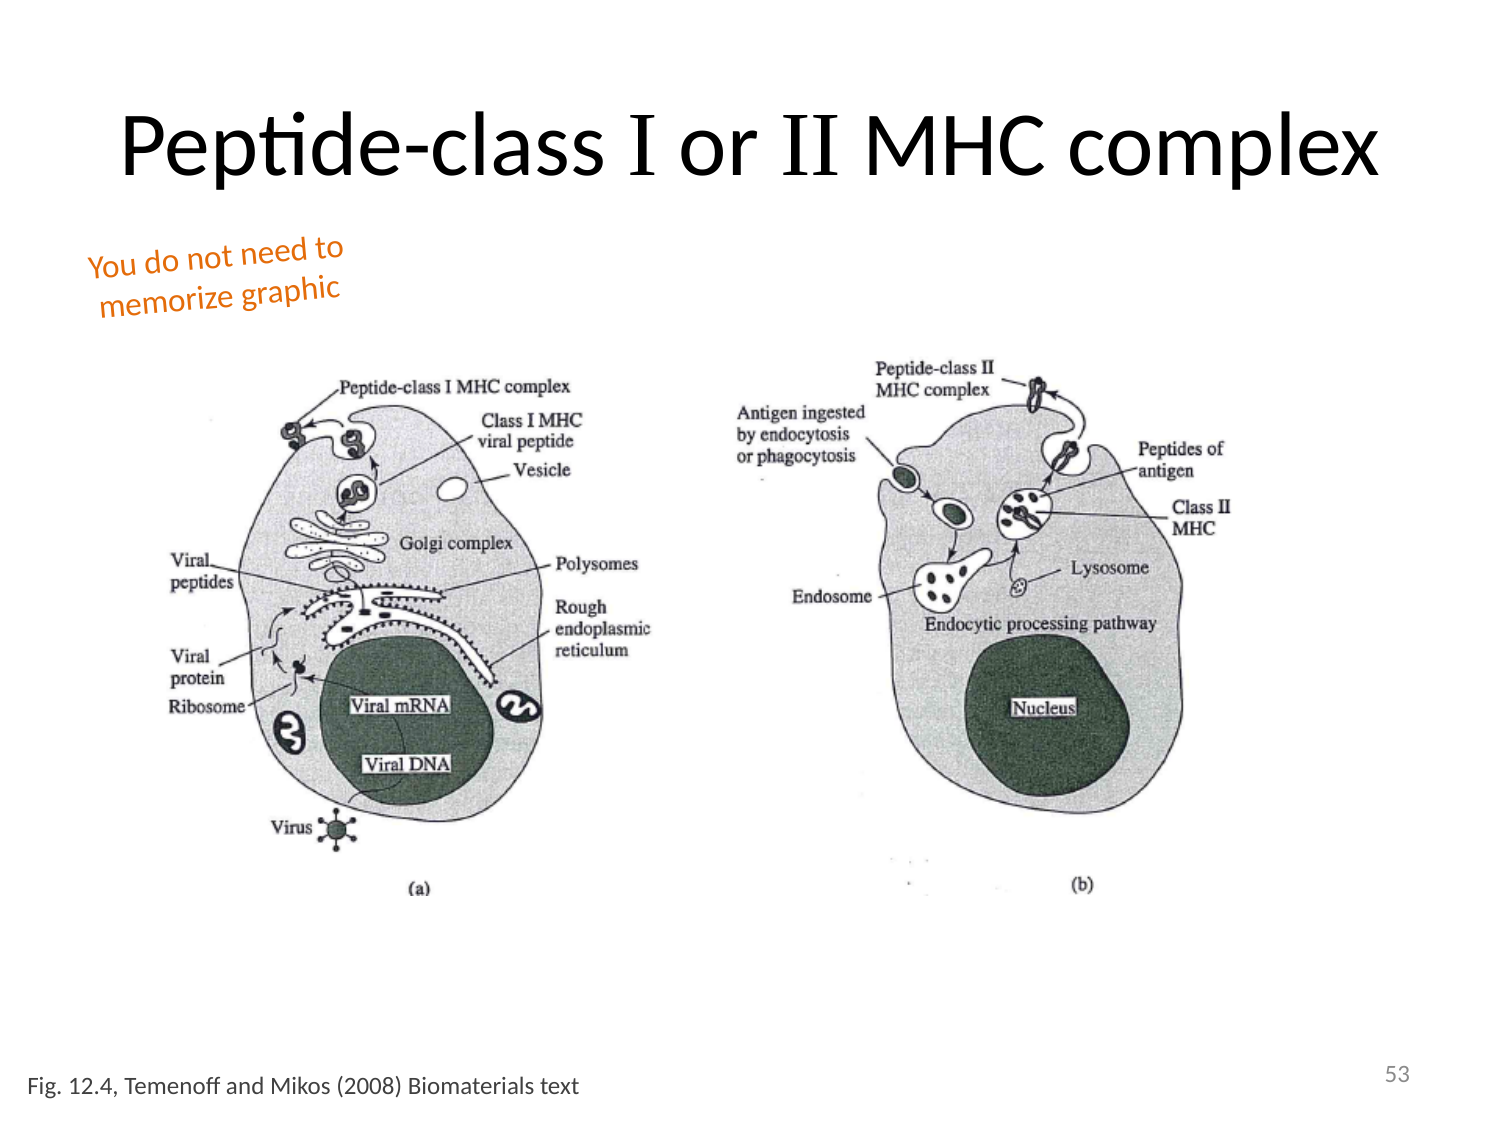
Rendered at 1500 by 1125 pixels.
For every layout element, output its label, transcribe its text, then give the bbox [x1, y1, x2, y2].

title Peptide-class I or II MHC complex [75, 45, 1425, 233]
text_box You do not need to memorize graphic [26, 210, 409, 339]
slide_number 53 [1074, 1042, 1425, 1103]
picture [162, 349, 1238, 896]
text_box Fig. 12.4, Temenoff and Mikos (2008) Biomaterials text [12, 1062, 750, 1108]
